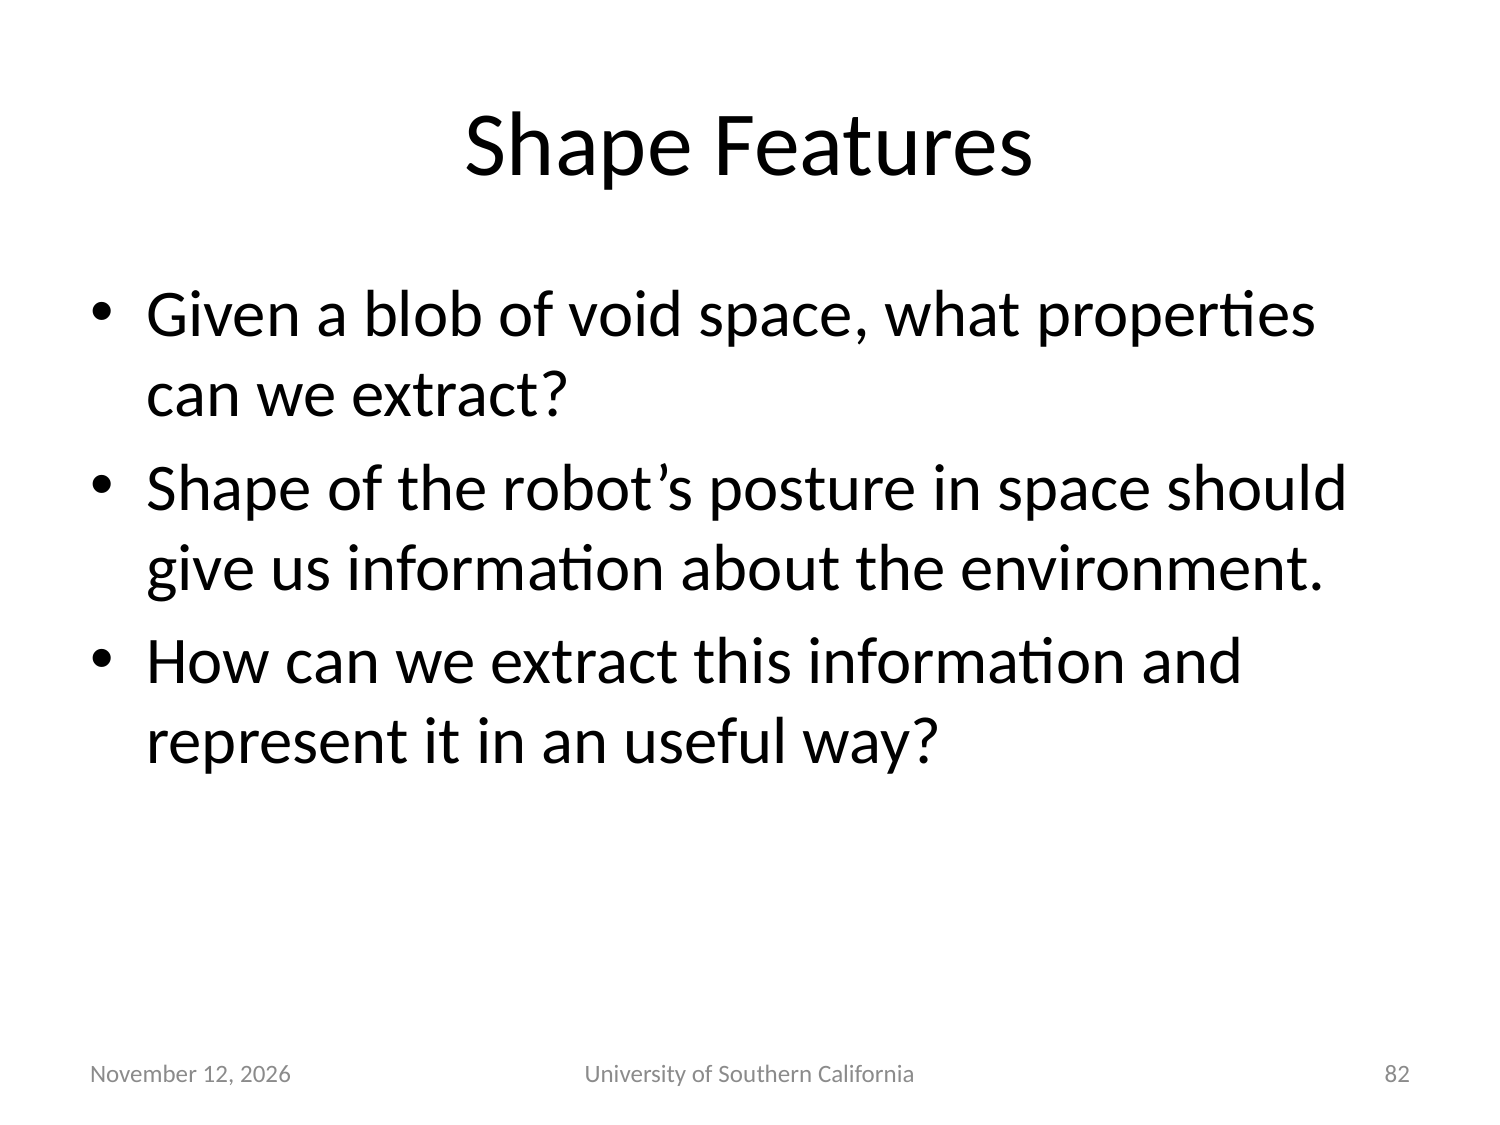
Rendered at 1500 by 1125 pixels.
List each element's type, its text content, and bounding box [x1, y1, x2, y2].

footer University of Southern California [512, 1042, 988, 1103]
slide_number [75, 1042, 425, 1103]
list Given a blob of void space, what properties can we extract? Shape of the robot’s posture in space should give us information about the environment. How can we extract this information and represent it in an useful way? [75, 262, 1425, 1005]
slide_number 82 [1074, 1042, 1425, 1103]
title Shape Features [75, 45, 1425, 233]
